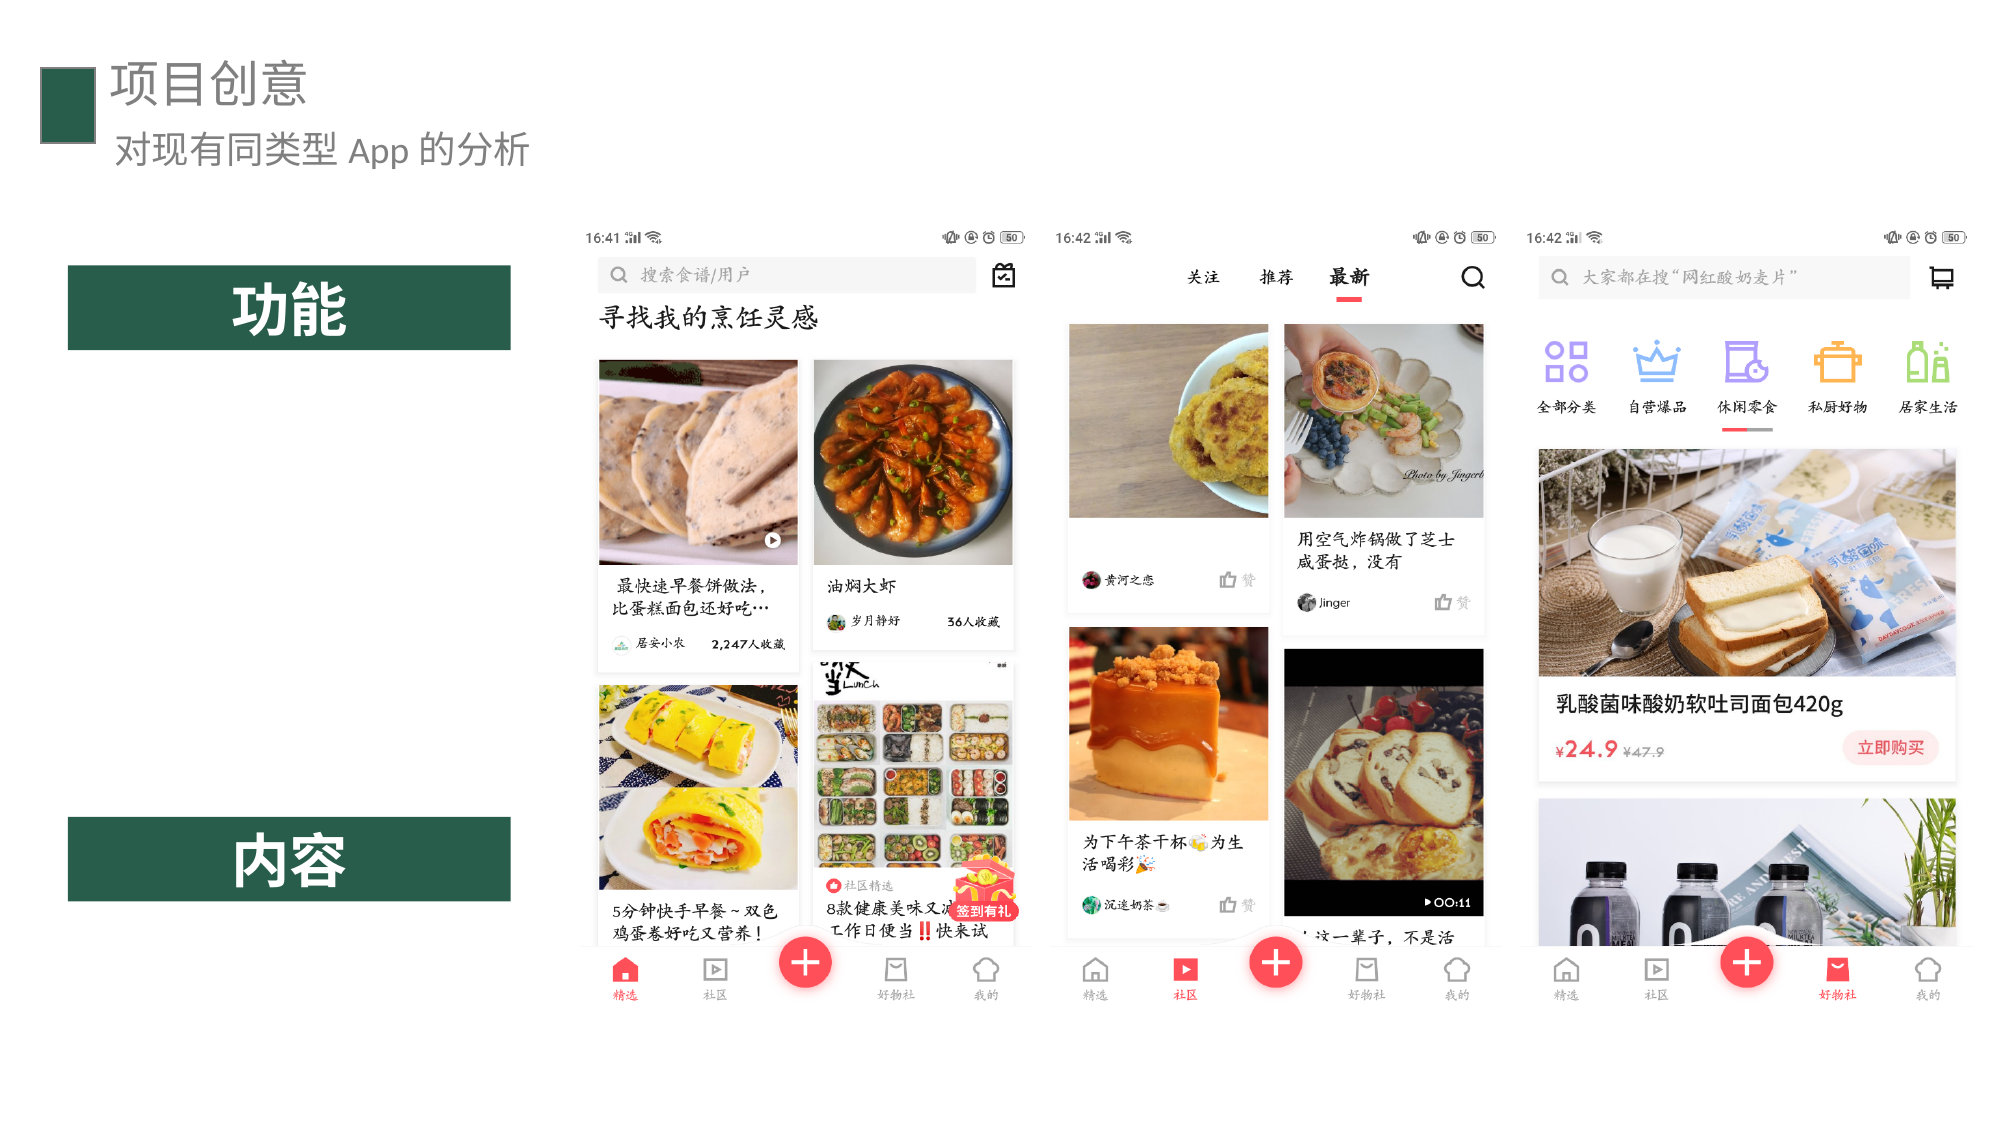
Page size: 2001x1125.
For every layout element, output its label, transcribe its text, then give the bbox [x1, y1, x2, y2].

text_box 对现有同类型App的分析 [99, 118, 695, 179]
text_box 功能 [67, 265, 511, 351]
text_box 项目创意 [94, 45, 614, 121]
picture [580, 226, 1031, 1007]
picture [1050, 226, 1502, 1007]
picture [1521, 226, 1973, 1007]
text_box 内容 [67, 816, 511, 902]
text_box [40, 67, 96, 144]
